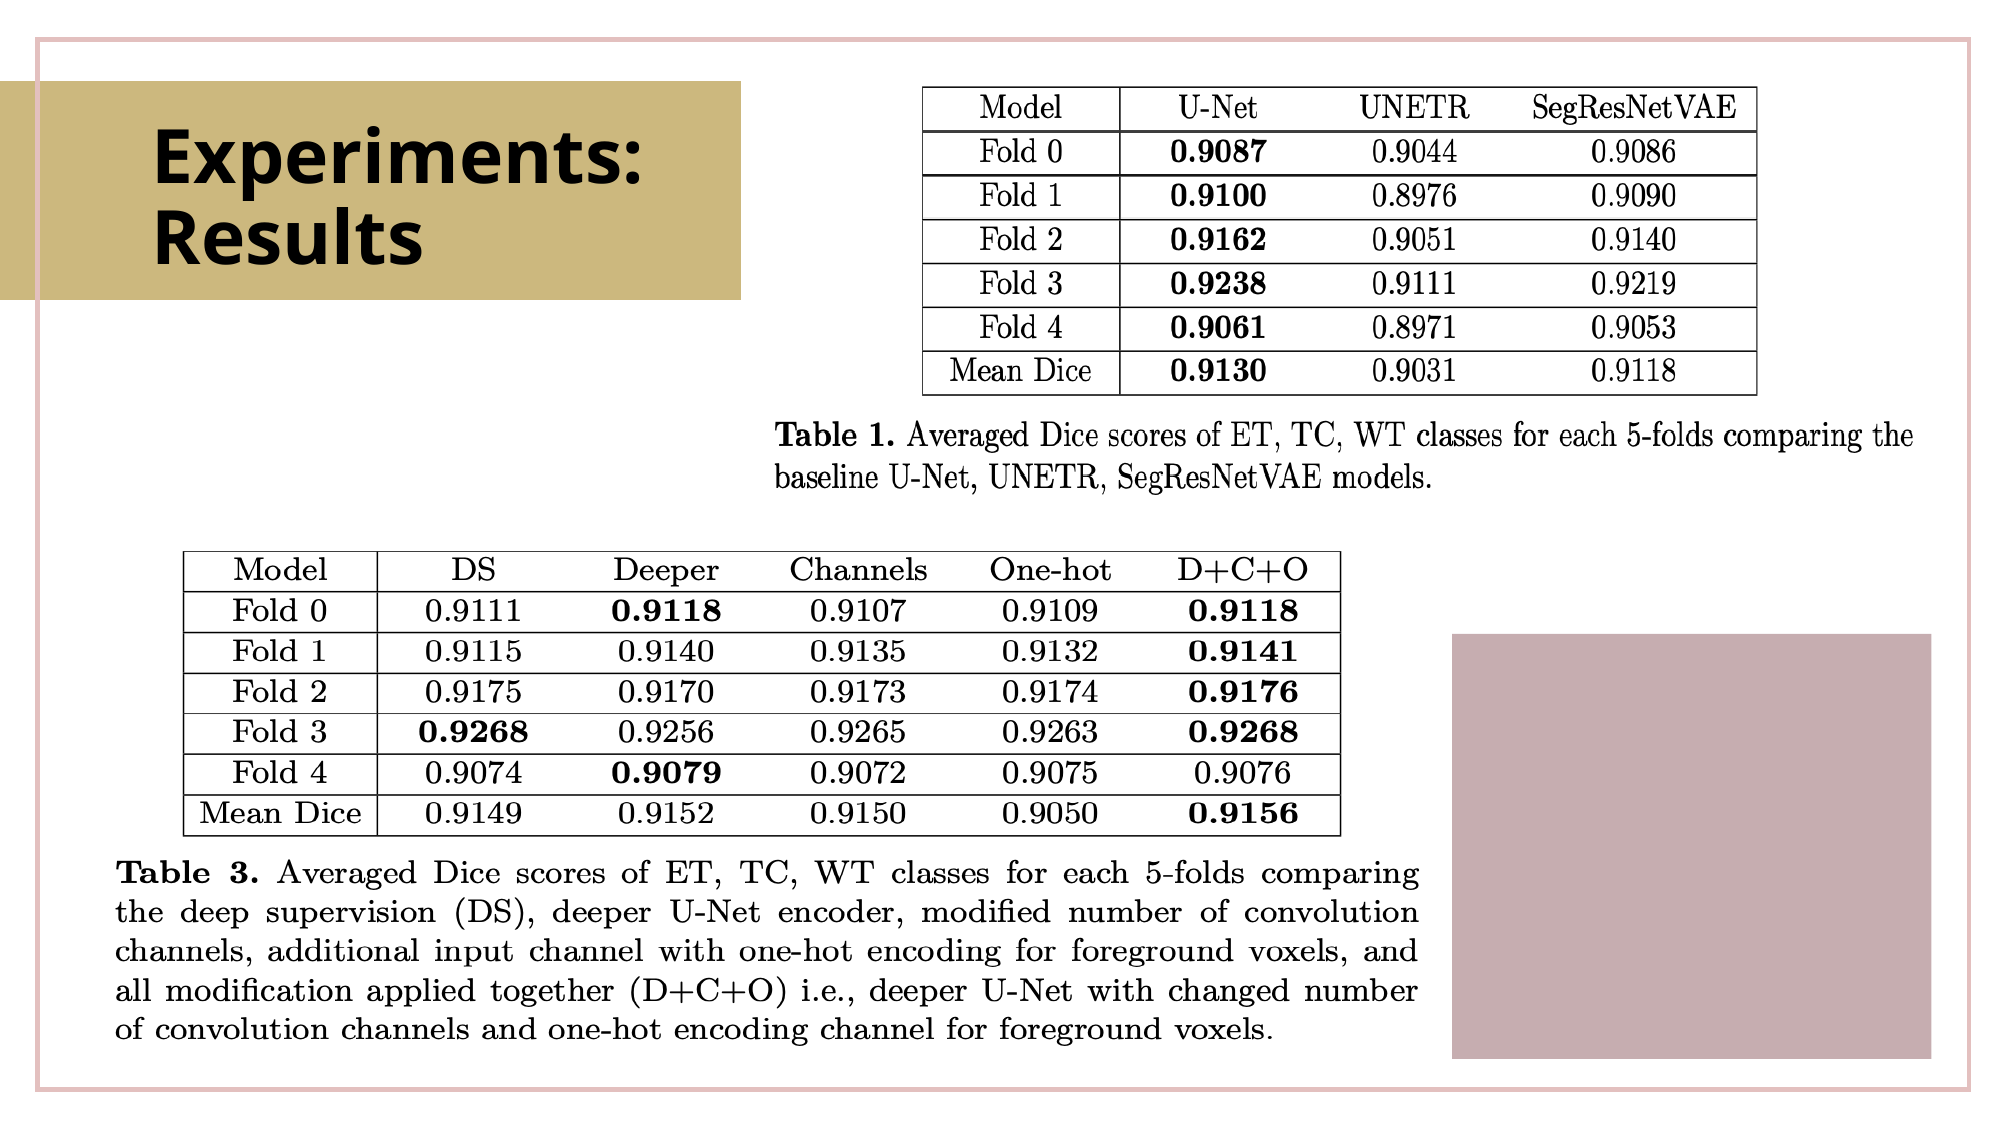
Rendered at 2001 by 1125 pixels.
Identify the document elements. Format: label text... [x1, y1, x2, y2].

picture [88, 534, 1432, 1055]
picture [741, 47, 1946, 518]
title Experiments: Results [136, 111, 741, 408]
